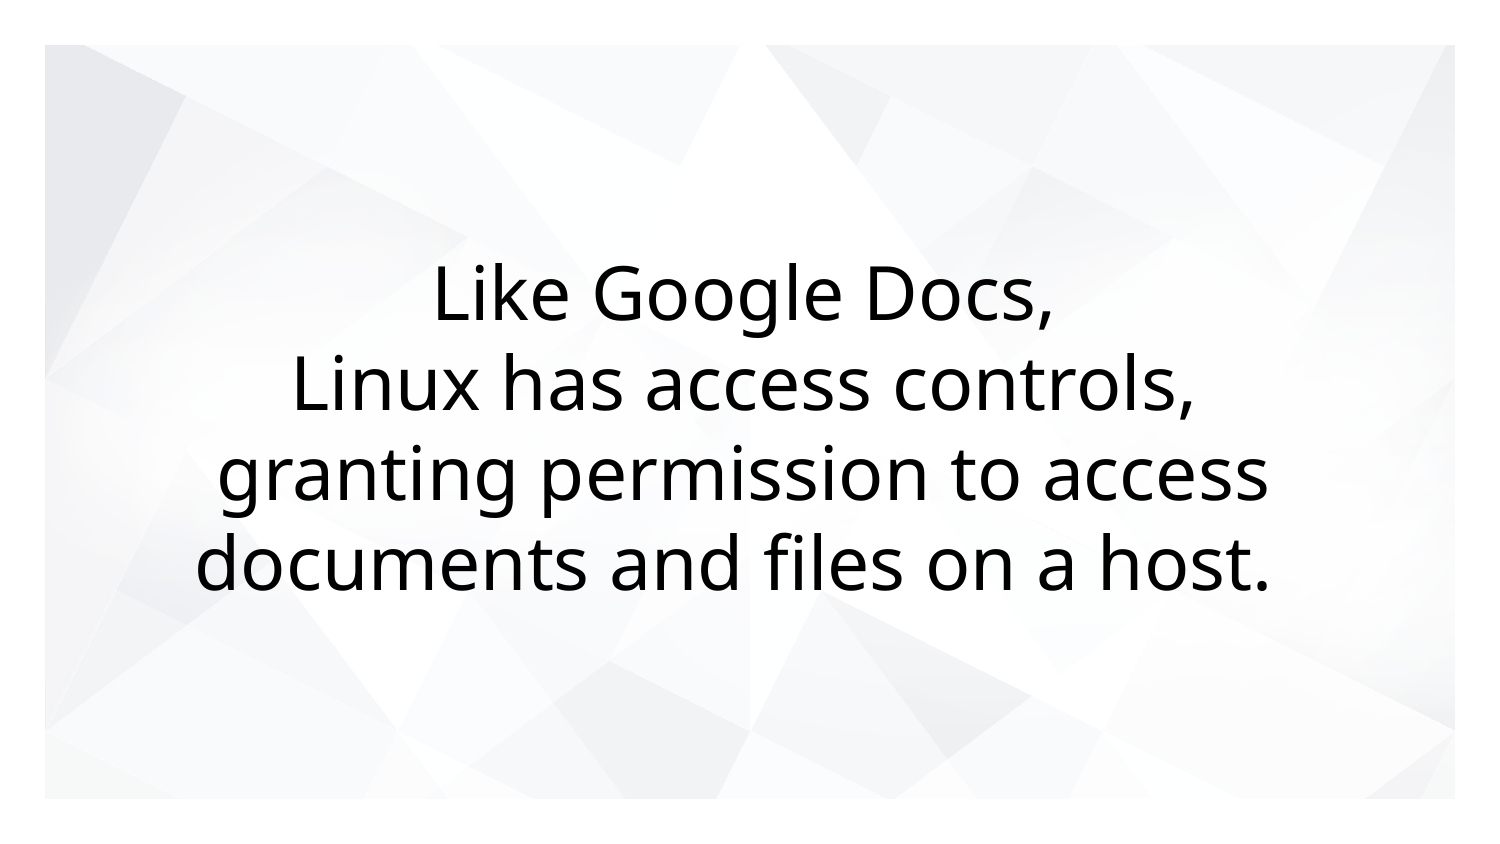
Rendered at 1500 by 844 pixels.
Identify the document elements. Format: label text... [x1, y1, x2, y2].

title Like Google Docs, Linux has access controls, granting permission to access documents and files on a host. [38, 230, 1449, 473]
picture [45, 45, 1455, 799]
